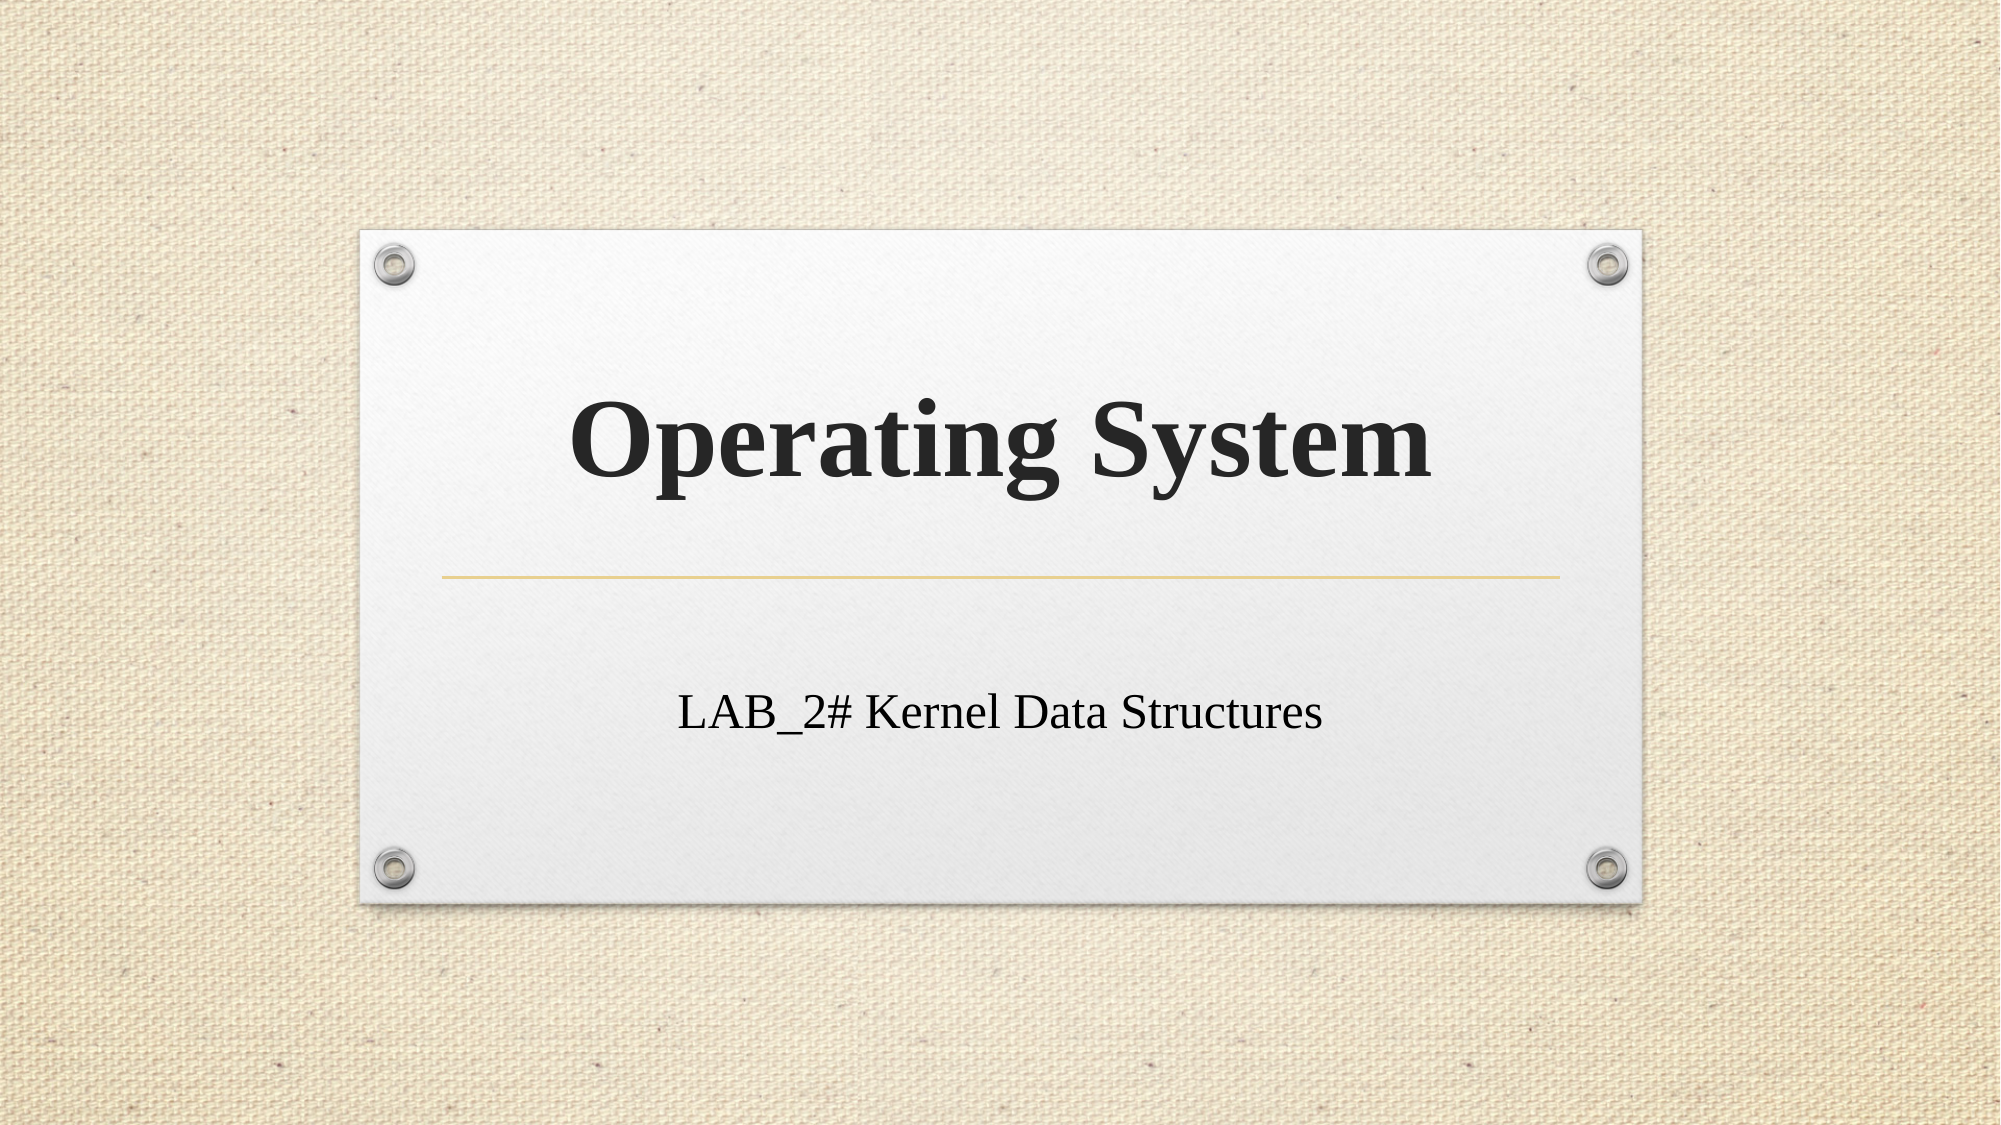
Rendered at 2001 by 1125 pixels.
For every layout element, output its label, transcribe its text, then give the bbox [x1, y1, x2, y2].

title Operating System [441, 306, 1560, 556]
subtitle LAB_2# Kernel Data Structures [441, 600, 1560, 817]
picture [0, 0, 2001, 1125]
